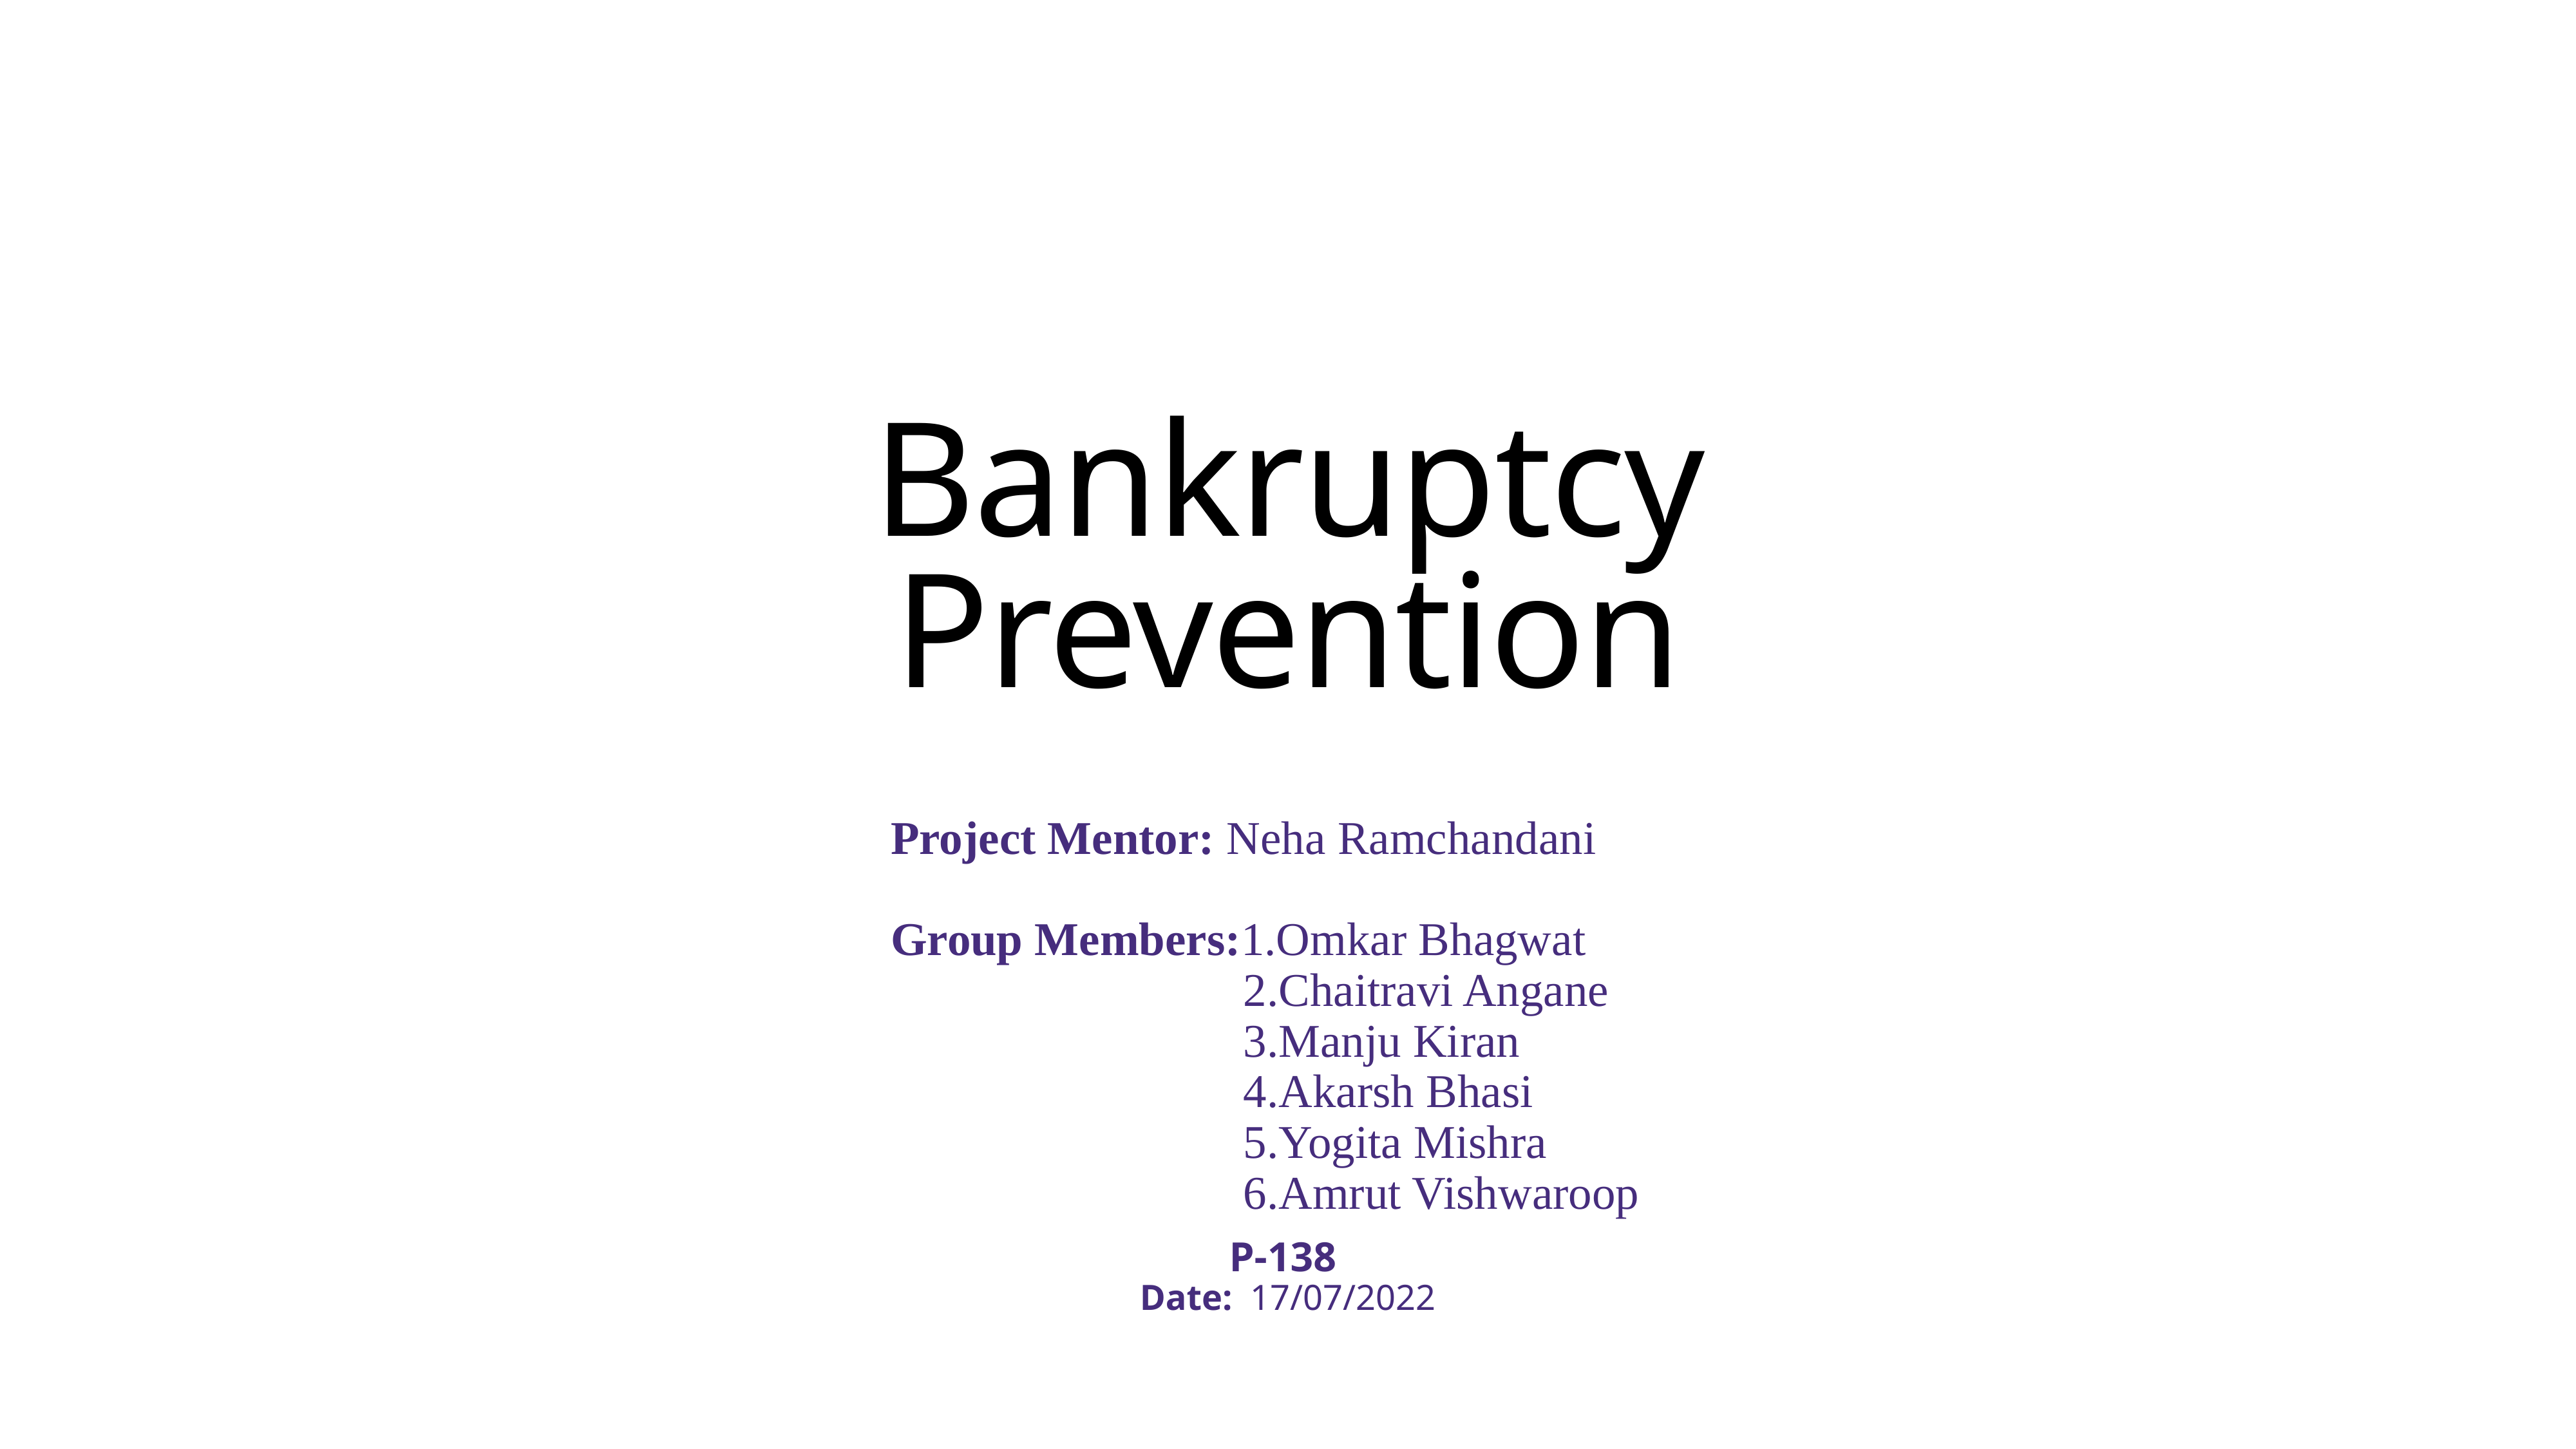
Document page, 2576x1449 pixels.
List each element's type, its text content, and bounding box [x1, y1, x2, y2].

subtitle Project Mentor: Neha Ramchandani Group Members:1.Omkar Bhagwat 2.Chaitravi Angane 3.Manju Kiran 4.Akarsh Bhasi 5.Yogita Mishra 6.Amrut Vishwaroop [885, 751, 1691, 1203]
title Bankruptcy Prevention [468, 473, 2108, 724]
list P-138 Date: 17/07/2022 [1086, 1231, 1490, 1366]
